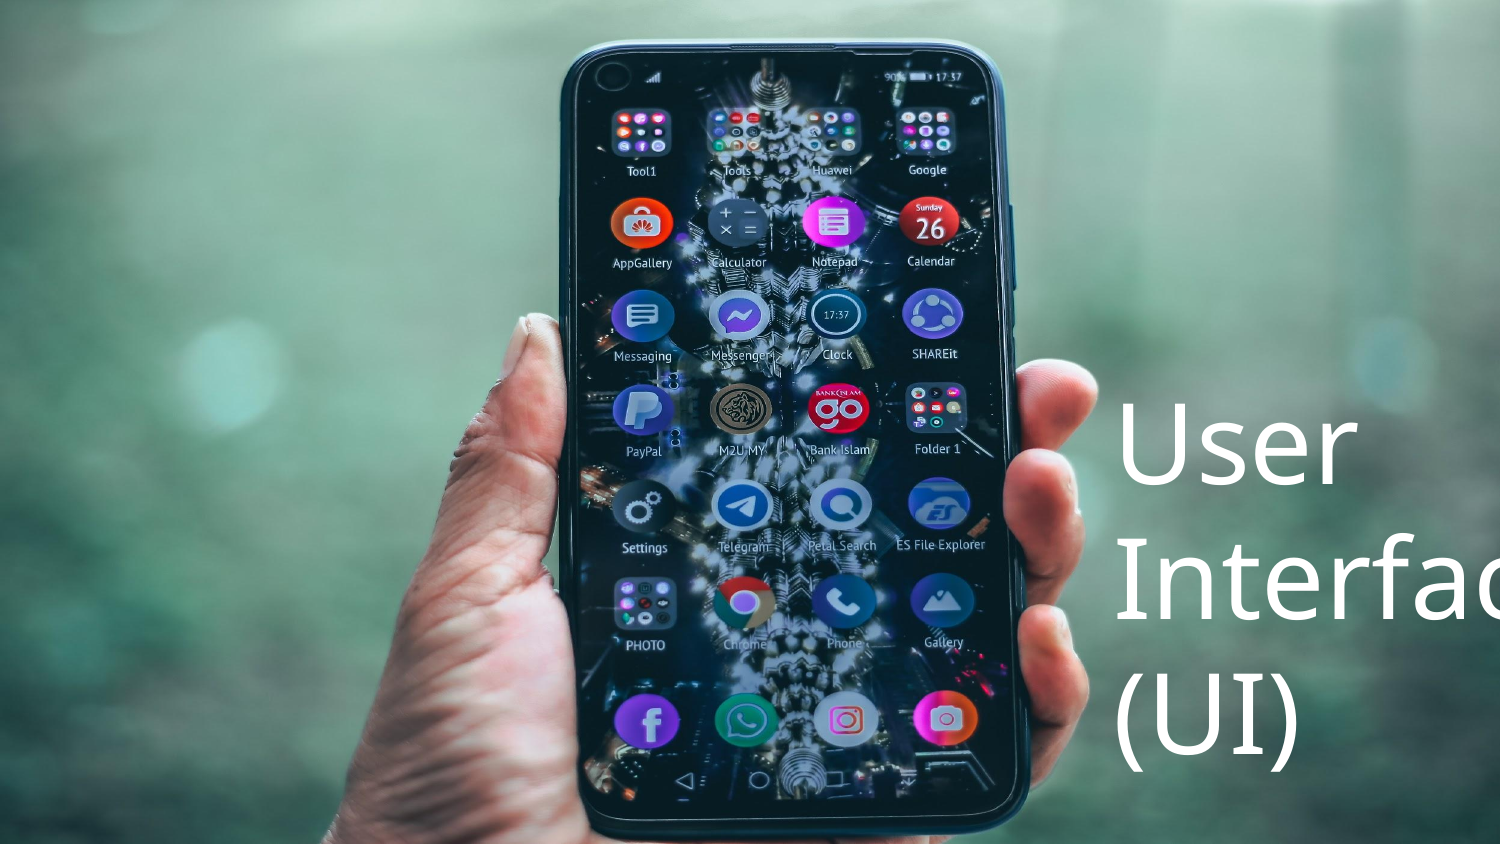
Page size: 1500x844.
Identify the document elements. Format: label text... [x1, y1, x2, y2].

text_box User Interface (UI) [1098, 356, 1500, 792]
picture [0, 0, 1500, 844]
